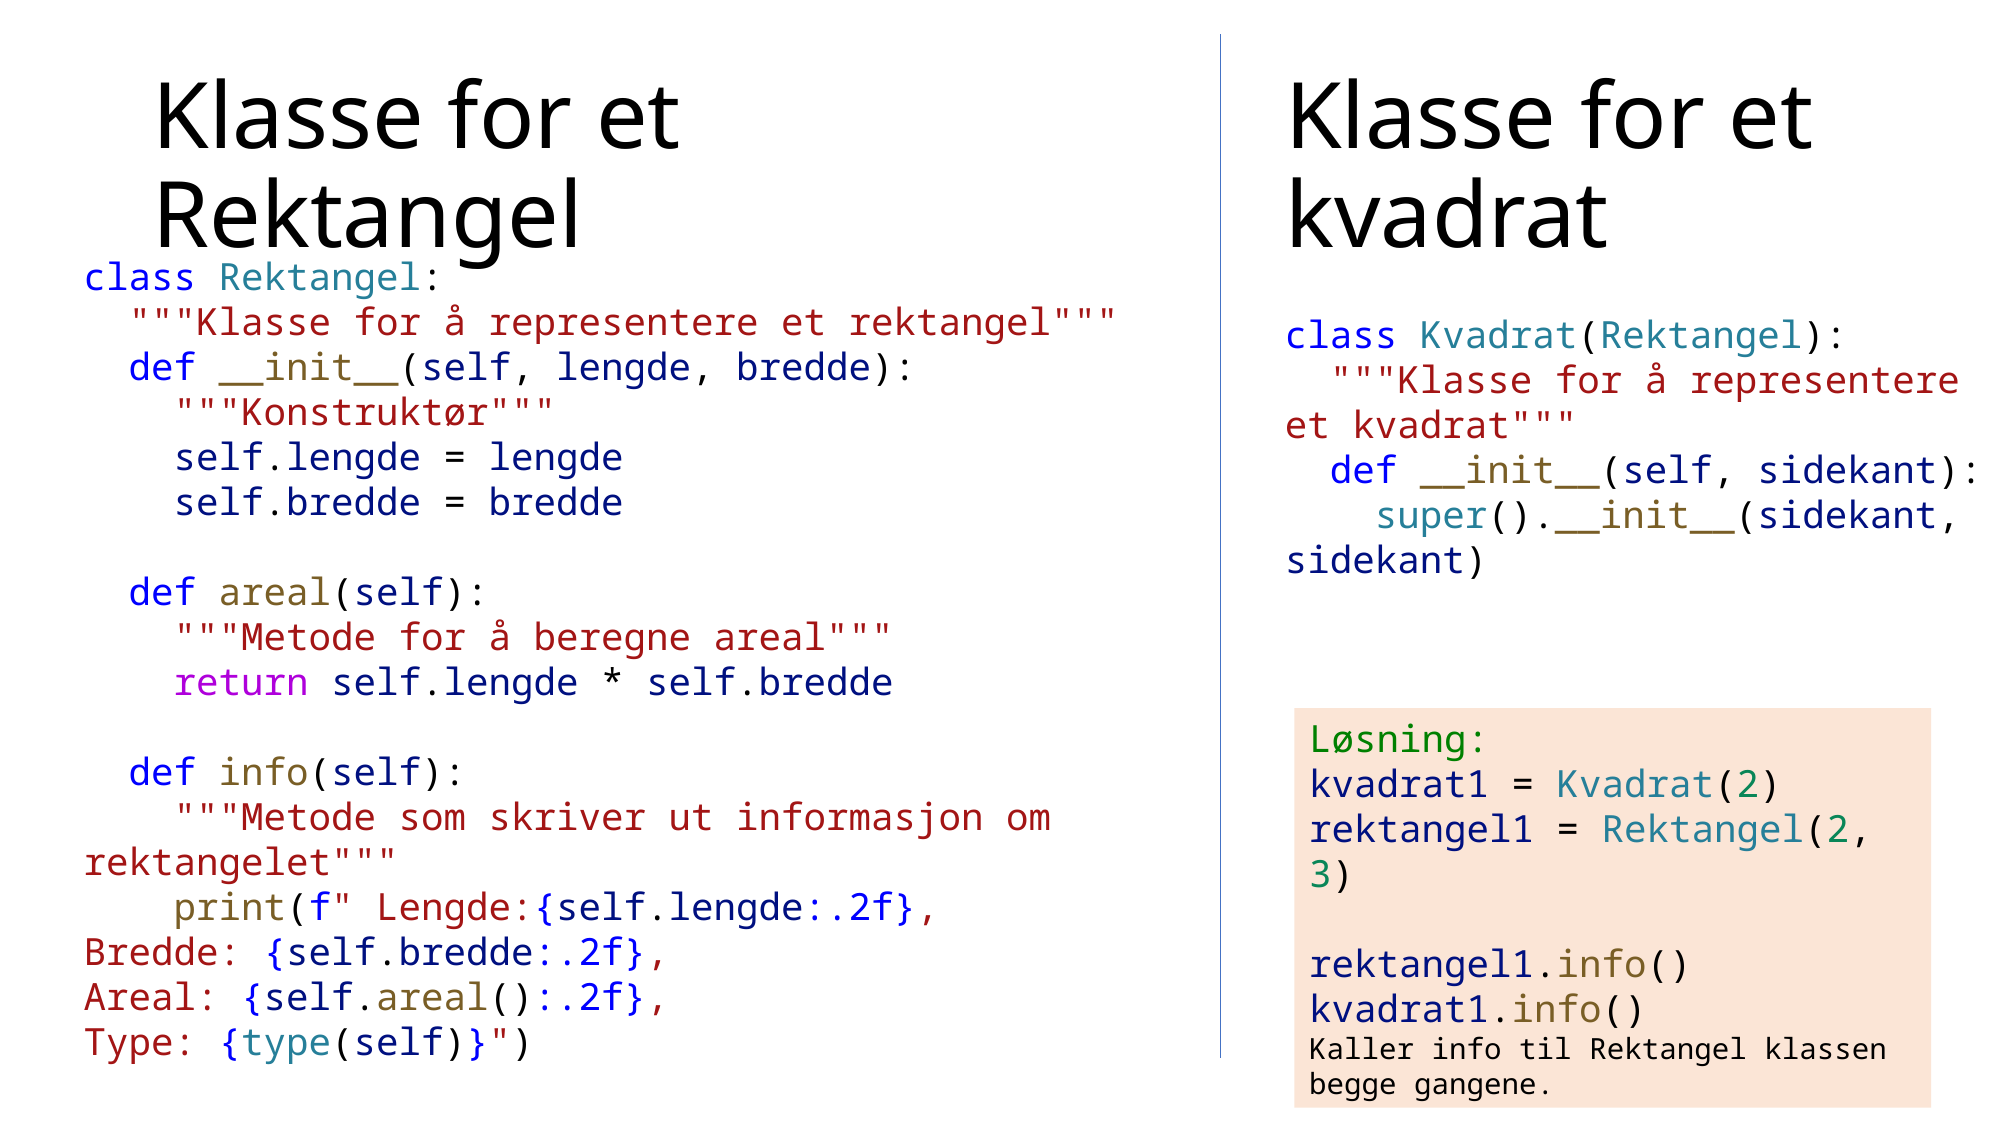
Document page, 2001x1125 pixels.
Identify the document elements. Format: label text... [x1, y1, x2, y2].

text_box class Kvadrat(Rektangel): """Klasse for å representere et kvadrat""" def __init__(self, sidekant): super().__init__(sidekant, sidekant) [1270, 303, 2000, 589]
text_box Klasse for et kvadrat [1270, 59, 1952, 278]
text_box Løsning: kvadrat1 = Kvadrat(2) rektangel1 = Rektangel(2, 3) rektangel1.info() kvadrat1.info() Kaller info til Rektangel klassen begge gangene. [1294, 708, 1932, 1108]
text_box class Rektangel: """Klasse for å representere et rektangel""" def __init__(self, lengde, bredde): """Konstruktør""" self.lengde = lengde self.bredde = bredde def areal(self): """Metode for å beregne areal""" return self.lengde * self.bredde def info(self): """Metode som skriver ut informasjon om rektangelet""" print(f" Lengde:{self.lengde:.2f}, Bredde: {self.bredde:.2f}, Areal: {self.areal():.2f}, Type: {type(self)}") [68, 246, 1221, 1125]
title Klasse for et Rektangel [137, 59, 1069, 246]
